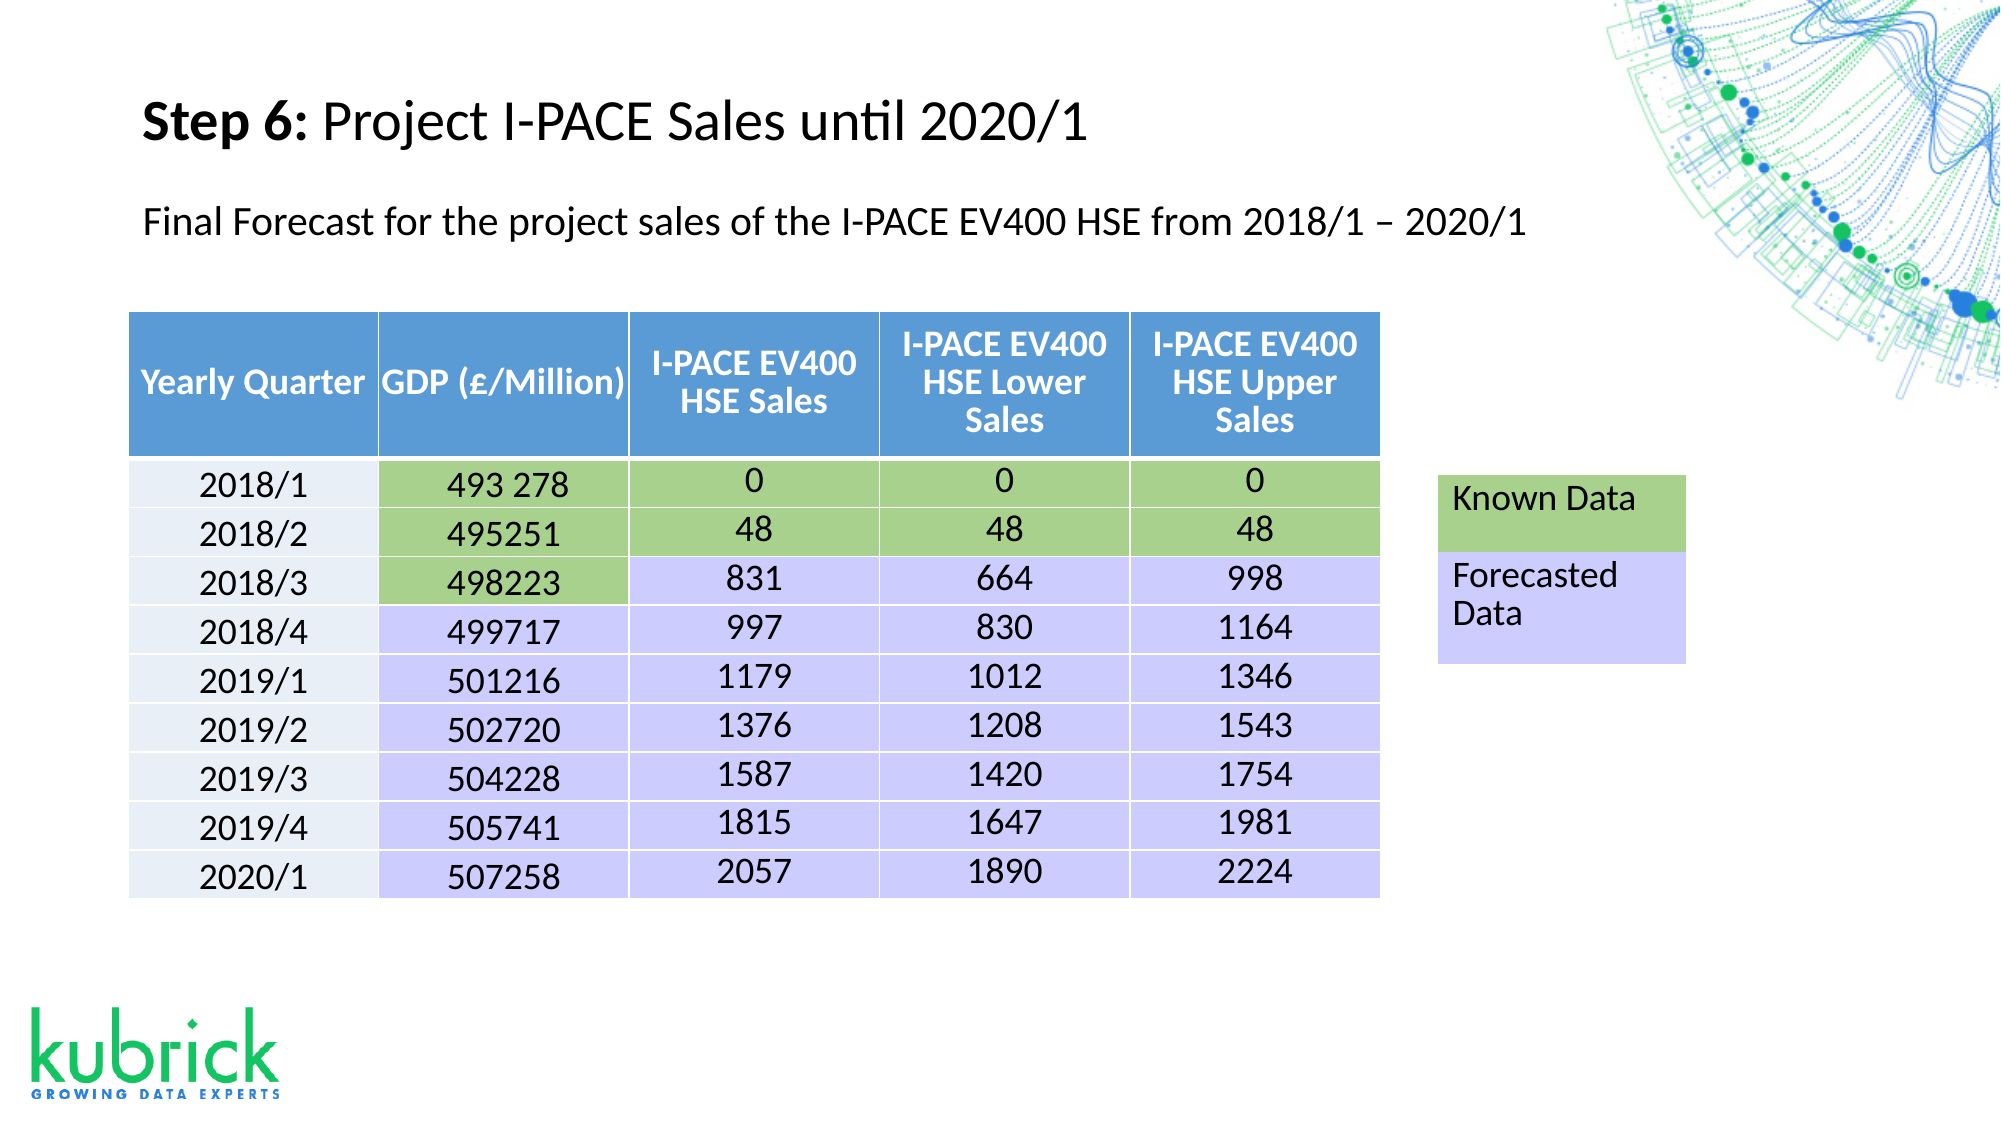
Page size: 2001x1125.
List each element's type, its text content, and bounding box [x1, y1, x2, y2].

table_cell 831 [630, 557, 879, 604]
table_cell 502720 [379, 704, 628, 751]
text_box Step 6: Project I-PACE Sales until 2020/1 [128, 74, 1640, 159]
table_cell 2018/2 [129, 508, 378, 556]
table_cell 1208 [880, 704, 1129, 751]
table_header Yearly Quarter [129, 312, 378, 456]
table_cell 830 [880, 606, 1129, 653]
table_cell 997 [630, 606, 879, 653]
table_cell 0 [630, 461, 879, 507]
table_cell 1981 [1131, 802, 1380, 849]
table_cell 48 [1131, 508, 1380, 556]
table_cell 2018/1 [129, 461, 378, 507]
table_cell 1815 [630, 802, 879, 849]
table_header I-PACE EV400 HSE Lower Sales [880, 312, 1129, 456]
table_cell 998 [1131, 557, 1380, 604]
table_cell 2018/3 [129, 557, 378, 604]
table_cell 0 [880, 461, 1129, 507]
table_cell 2019/4 [129, 802, 378, 849]
table_cell Forecasted Data [1438, 552, 1686, 664]
table_header I-PACE EV400 HSE Upper Sales [1131, 312, 1380, 456]
table_cell 2019/3 [129, 753, 378, 800]
table_cell 2019/1 [129, 655, 378, 702]
table_cell 1890 [880, 851, 1129, 898]
table_header Known Data [1438, 475, 1686, 552]
table_cell 1647 [880, 802, 1129, 849]
table_cell 2020/1 [129, 851, 378, 898]
text_box Final Forecast for the project sales of the I-PACE EV400 HSE from 2018/1 – 2020/1 [128, 186, 1749, 251]
table_cell 501216 [379, 655, 628, 702]
table_cell 1376 [630, 704, 879, 751]
table_cell 505741 [379, 802, 628, 849]
table_cell 507258 [379, 851, 628, 898]
table_cell 499717 [379, 606, 628, 653]
table_cell 0 [1131, 461, 1380, 507]
table_cell 2224 [1131, 851, 1380, 898]
table_header I-PACE EV400 HSE Sales [630, 312, 879, 456]
table_cell 495251 [379, 508, 628, 556]
table_cell 493 278 [379, 461, 628, 507]
table_cell 1420 [880, 753, 1129, 800]
table_cell 2018/4 [129, 606, 378, 653]
table_cell 664 [880, 557, 1129, 604]
table_cell 48 [630, 508, 879, 556]
table_cell 48 [880, 508, 1129, 556]
table_cell 498223 [379, 557, 628, 604]
picture [0, 0, 2001, 1125]
table_cell 1346 [1131, 655, 1380, 702]
table_cell 2019/2 [129, 704, 378, 751]
table_cell 1179 [630, 655, 879, 702]
table_cell 1543 [1131, 704, 1380, 751]
table_cell 1754 [1131, 753, 1380, 800]
table_header GDP (£/Million) [379, 312, 628, 456]
table_cell 1012 [880, 655, 1129, 702]
table_cell 2057 [630, 851, 879, 898]
table_cell 504228 [379, 753, 628, 800]
table_cell 1587 [630, 753, 879, 800]
table_cell 1164 [1131, 606, 1380, 653]
